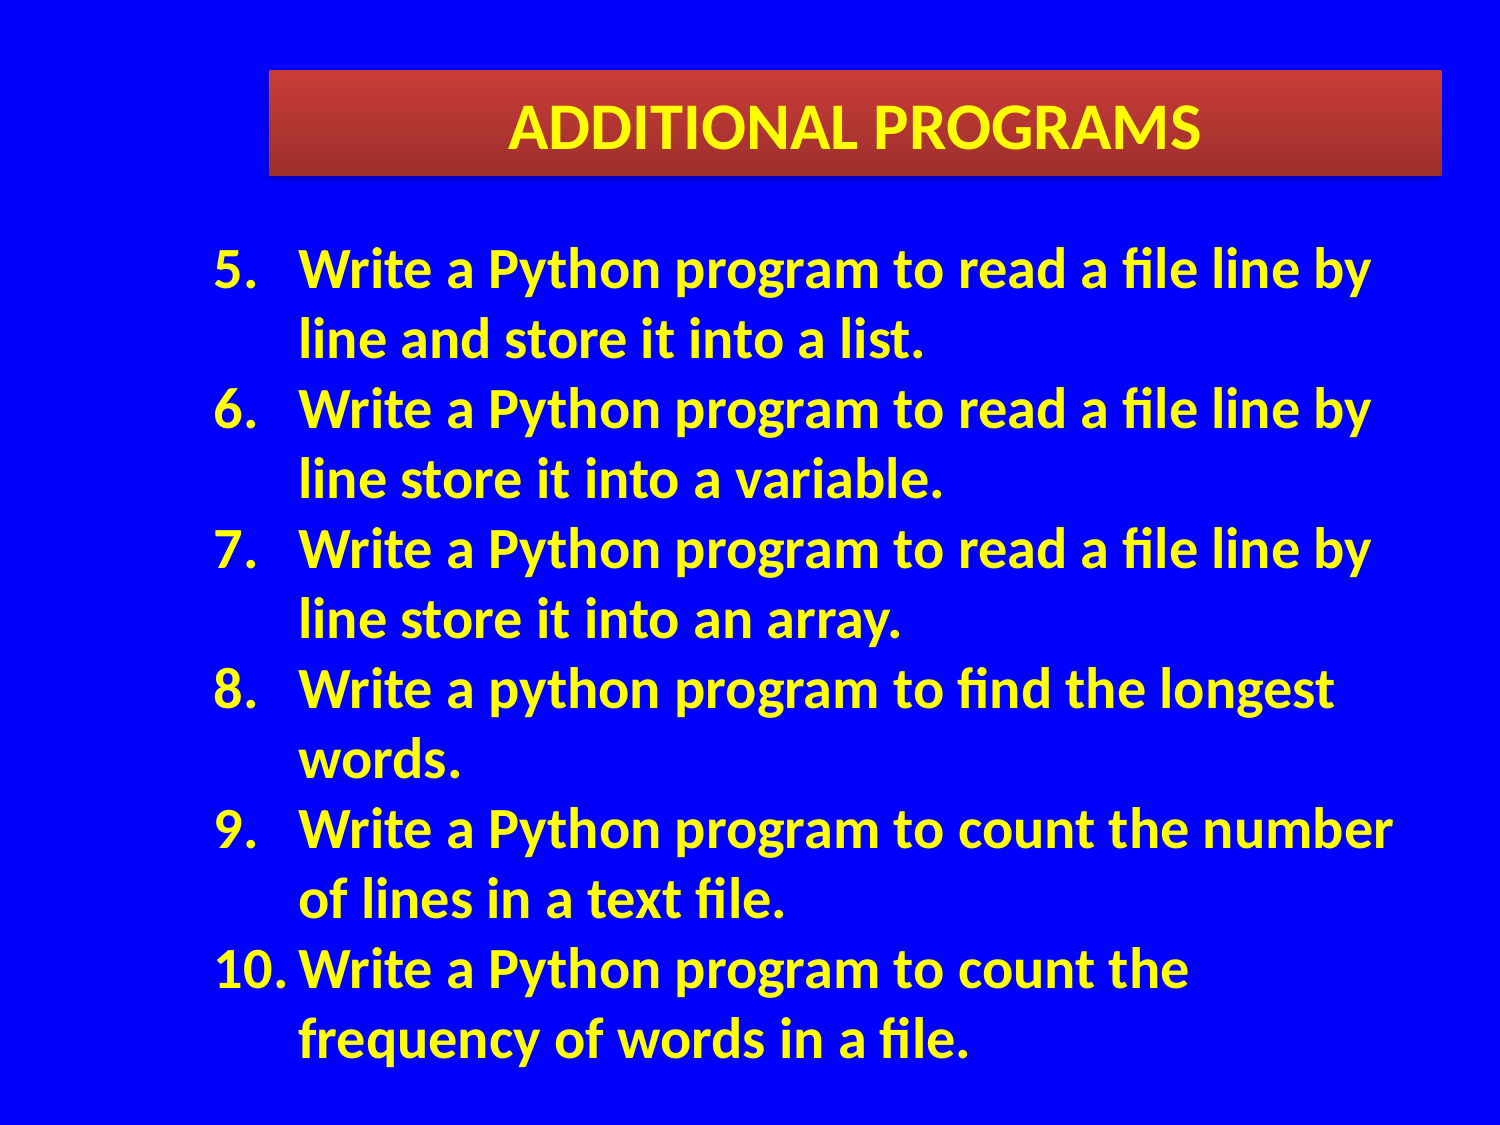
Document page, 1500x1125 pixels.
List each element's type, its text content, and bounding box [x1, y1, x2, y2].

text_box Write a Python program to read a file line by line and store it into a list. Write a Python program to read a file line by line store it into a variable. Write a Python program to read a file line by line store it into an array. Write a python program to find the longest words. Write a Python program to count the number of lines in a text file. Write a Python program to count the frequency of words in a file. Write a Python program to get the file size of a plain file Write a Python program to write a list to a file. Write a Python program to copy the contents of a file to another file. Write a Python program to combine each line from first file with the corresponding line in second file. Write a Python program to read a random line from a file. Write a Python program to assess if a file is closed or not. Write a Python program to remove newline characters from a file. [199, 222, 1442, 1125]
text_box ADDITIONAL PROGRAMS [269, 70, 1442, 176]
